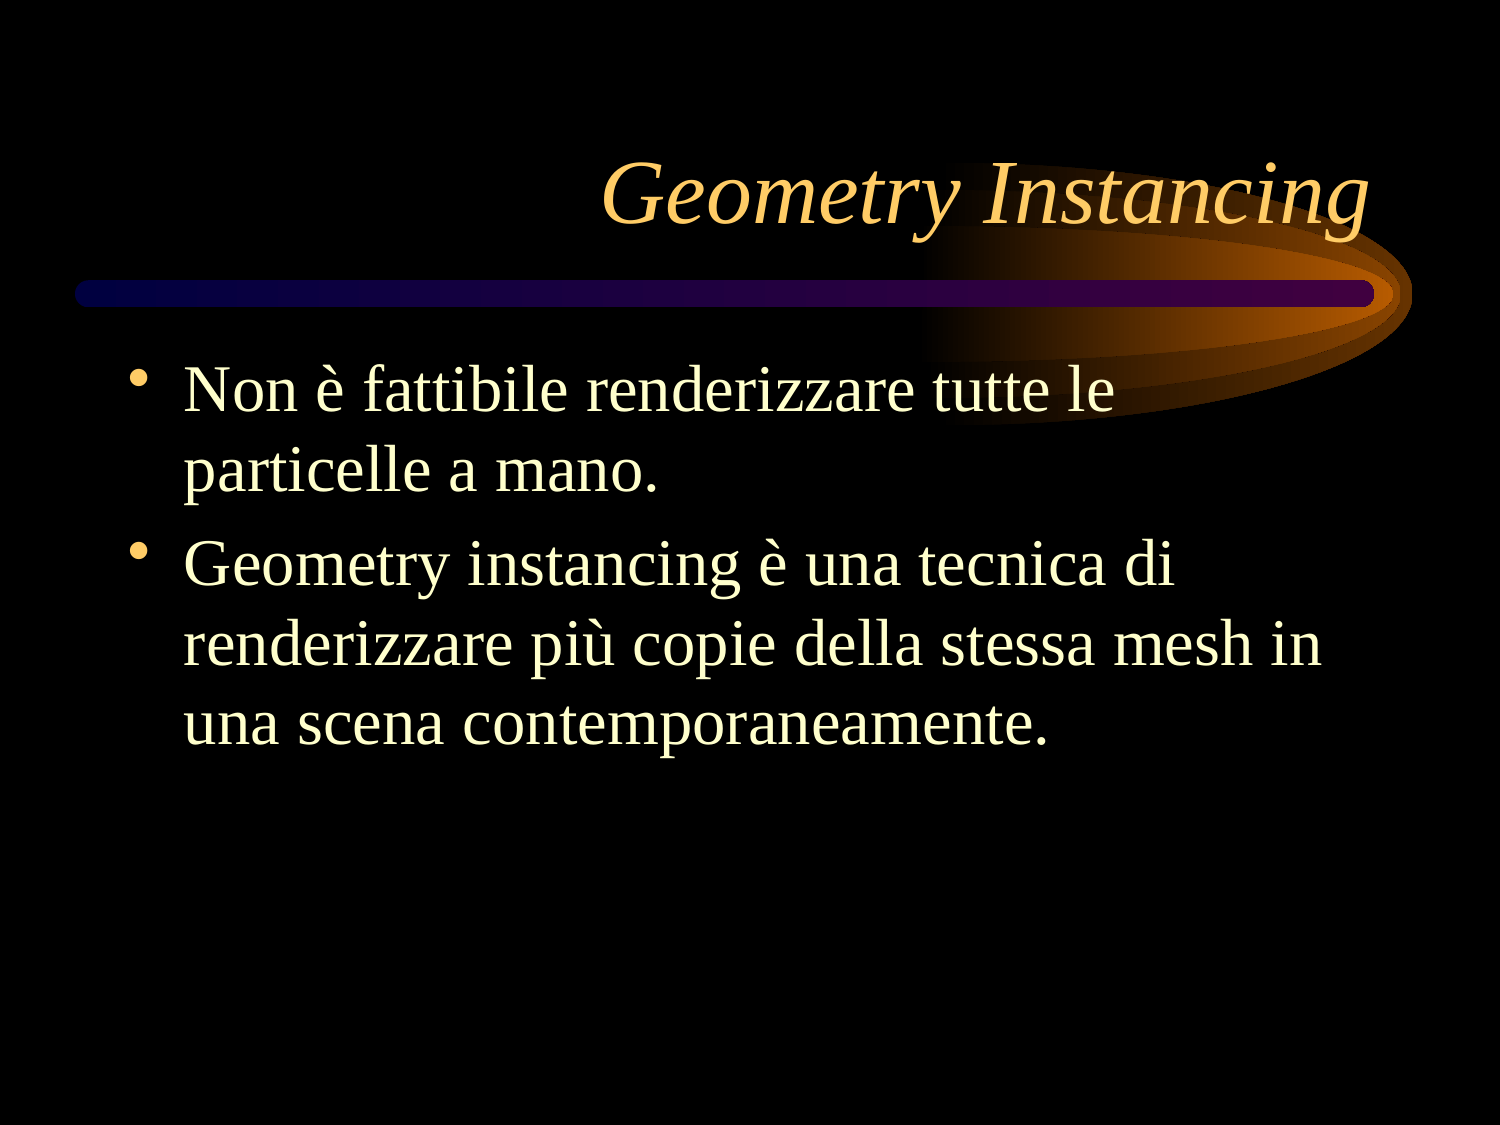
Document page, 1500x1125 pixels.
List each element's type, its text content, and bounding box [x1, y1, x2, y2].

title Geometry Instancing [112, 62, 1388, 250]
list Non è fattibile renderizzare tutte le particelle a mano. Geometry instancing è una tecnica di renderizzare più copie della stessa mesh in una scena contemporaneamente. [112, 337, 1388, 1013]
